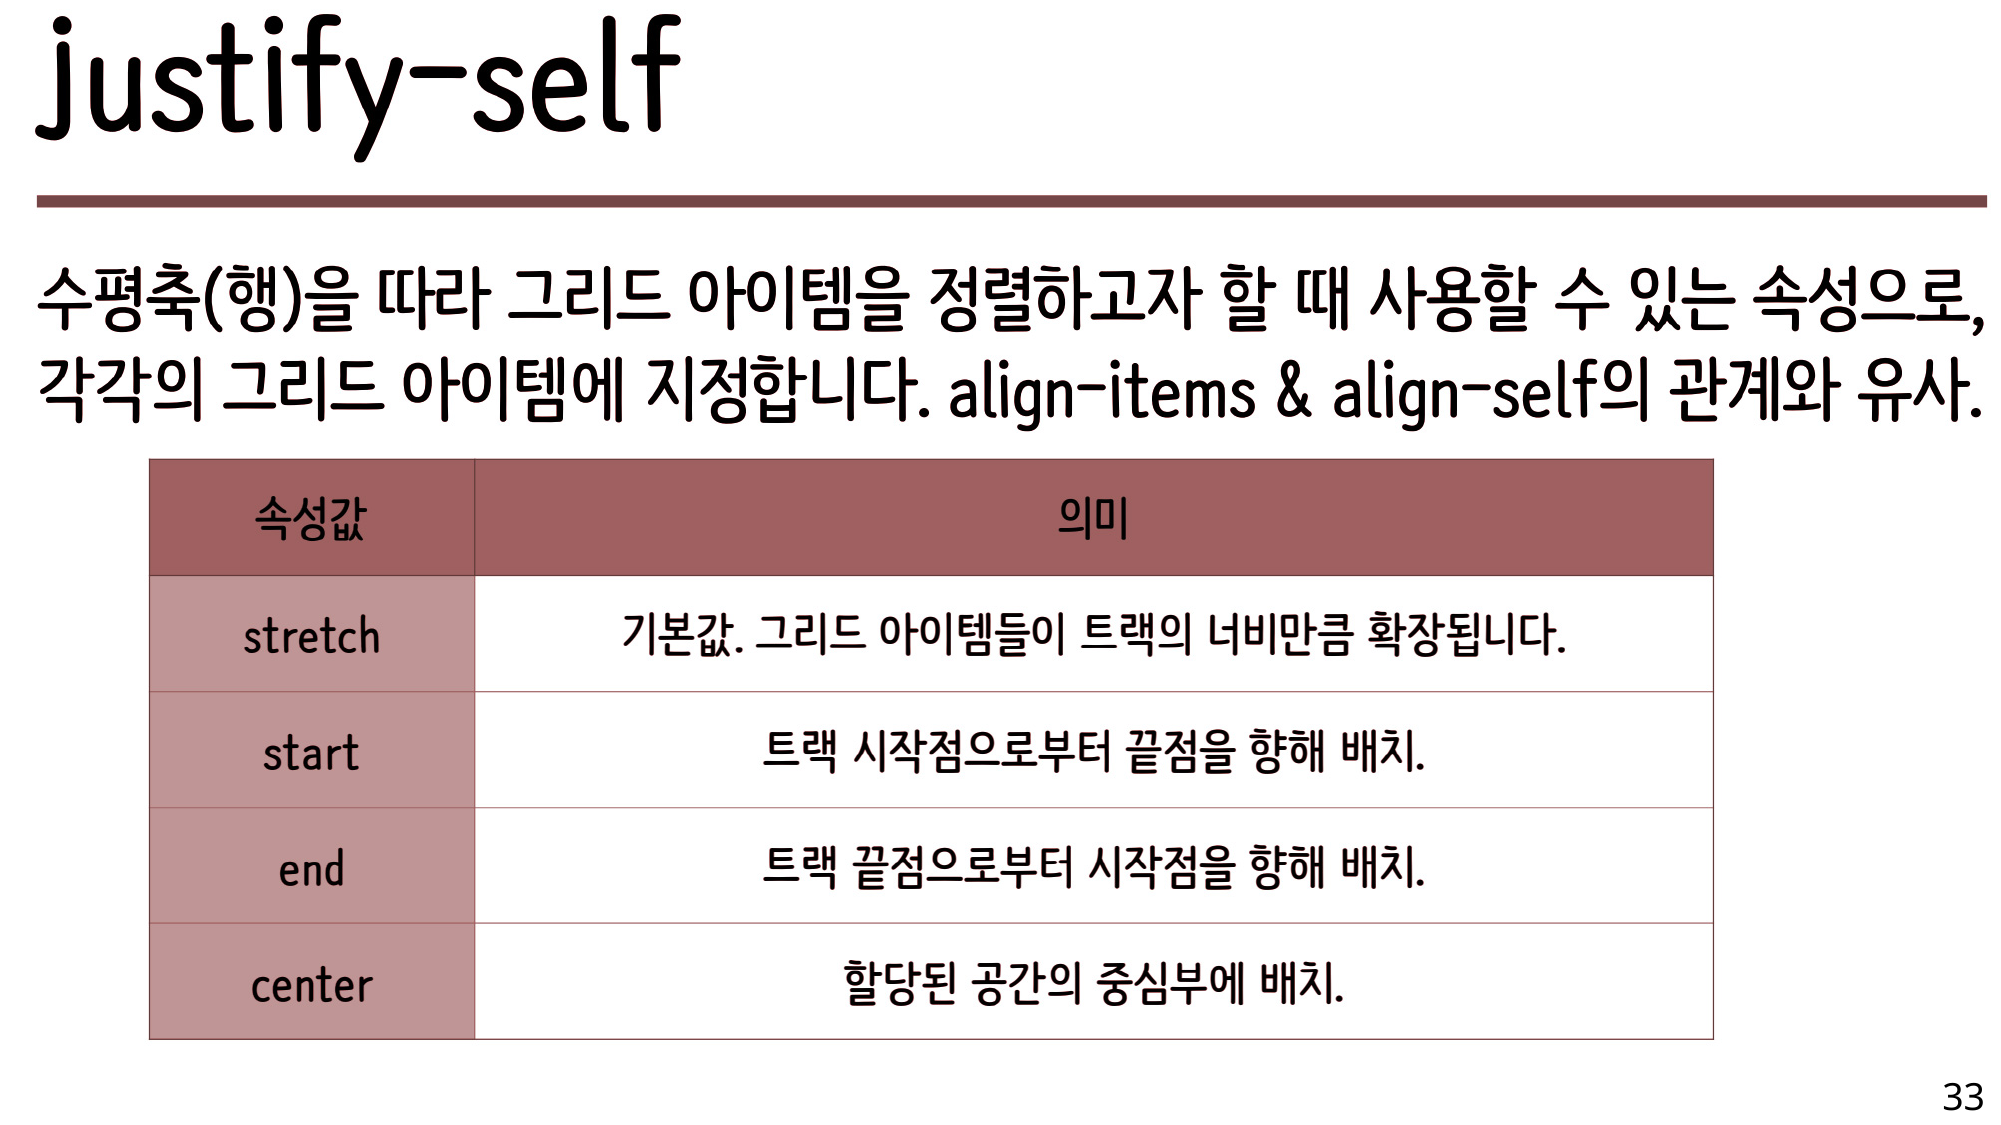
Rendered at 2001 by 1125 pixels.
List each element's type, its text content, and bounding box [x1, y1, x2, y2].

picture [0, 1, 1991, 1078]
slide_number 33 [1550, 1065, 2000, 1125]
